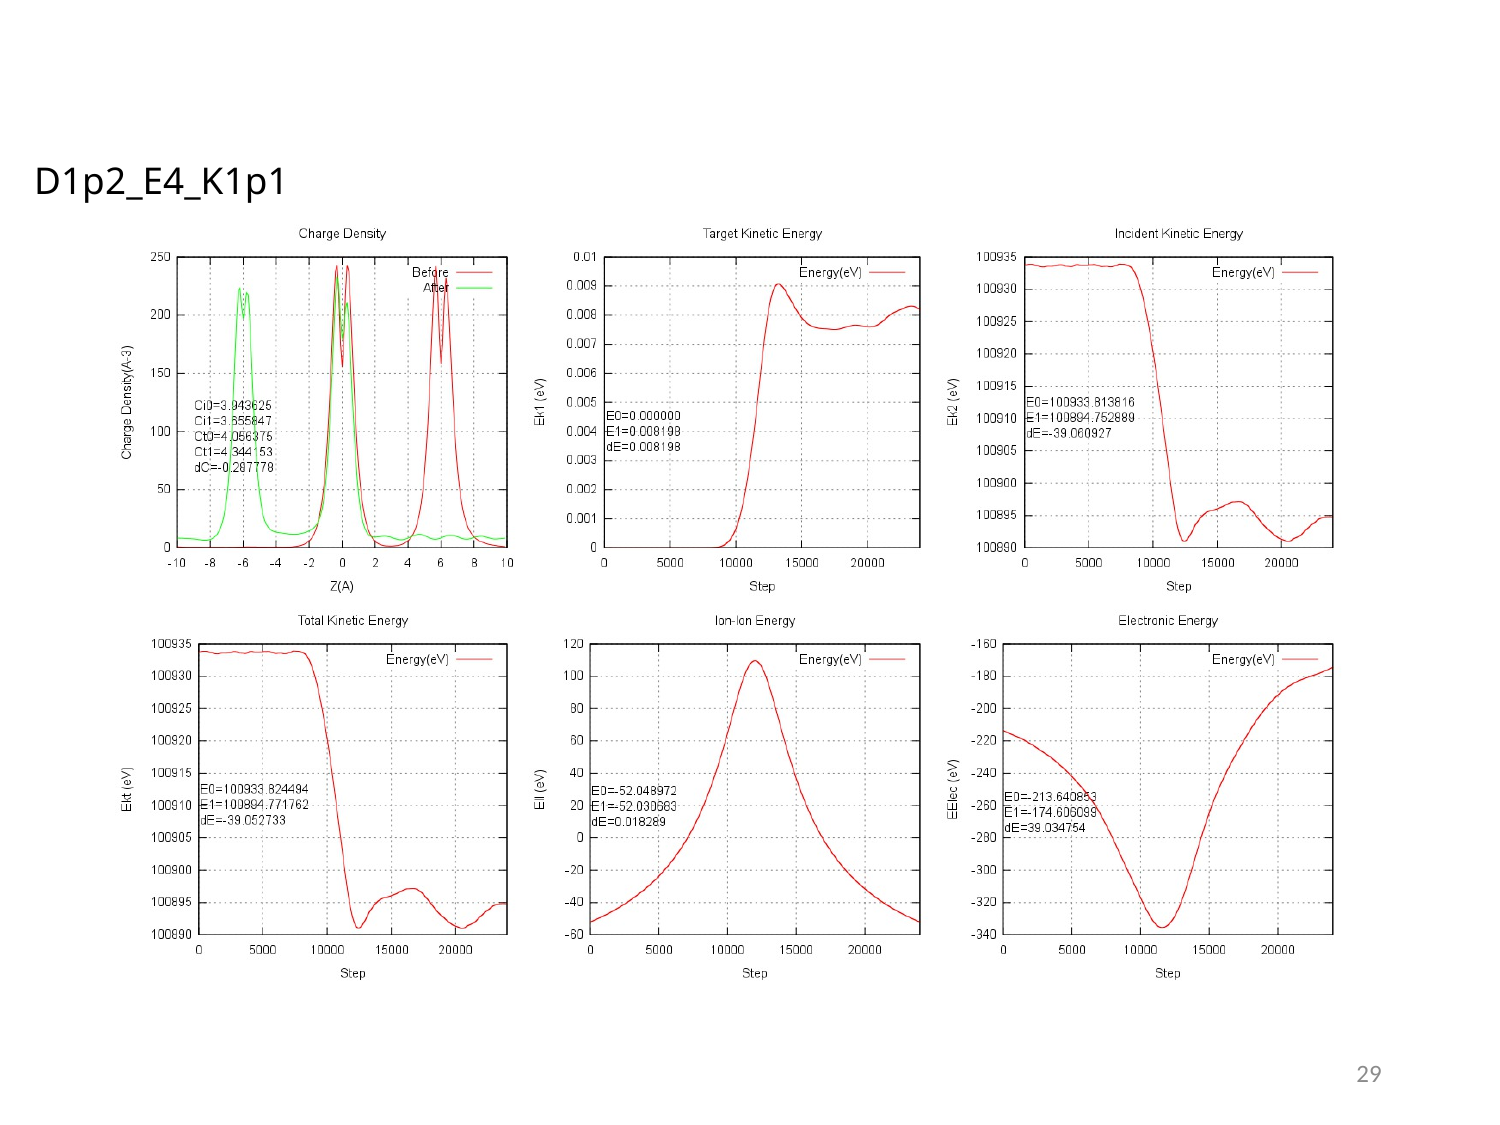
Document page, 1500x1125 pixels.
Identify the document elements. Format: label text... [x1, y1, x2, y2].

title D1p2_E4_K1p1 [19, 155, 579, 211]
slide_number 29 [1059, 1042, 1397, 1103]
picture [115, 210, 1354, 984]
